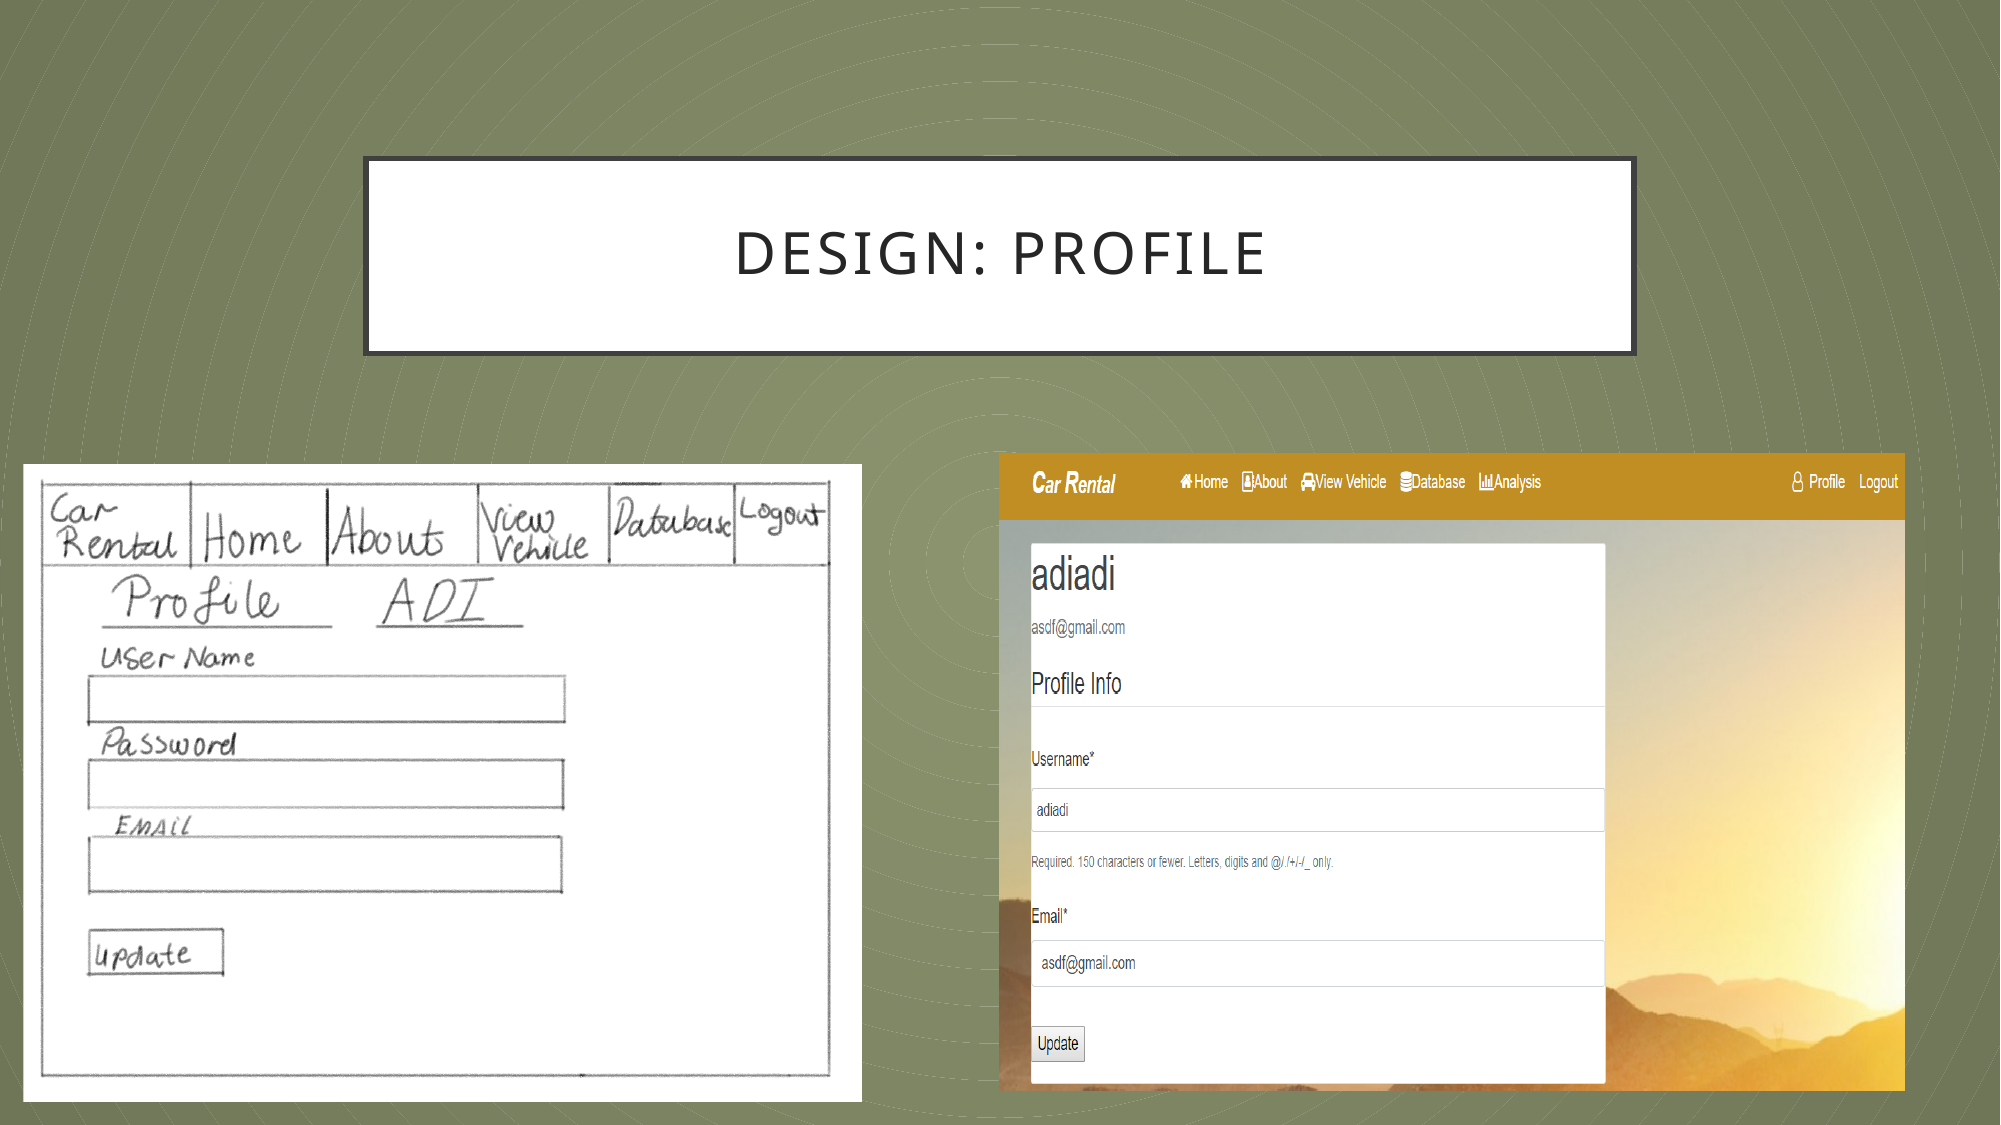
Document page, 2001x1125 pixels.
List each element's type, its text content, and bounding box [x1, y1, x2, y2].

title Design: Profile [363, 156, 1637, 356]
picture [999, 453, 1905, 1091]
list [23, 464, 862, 1102]
